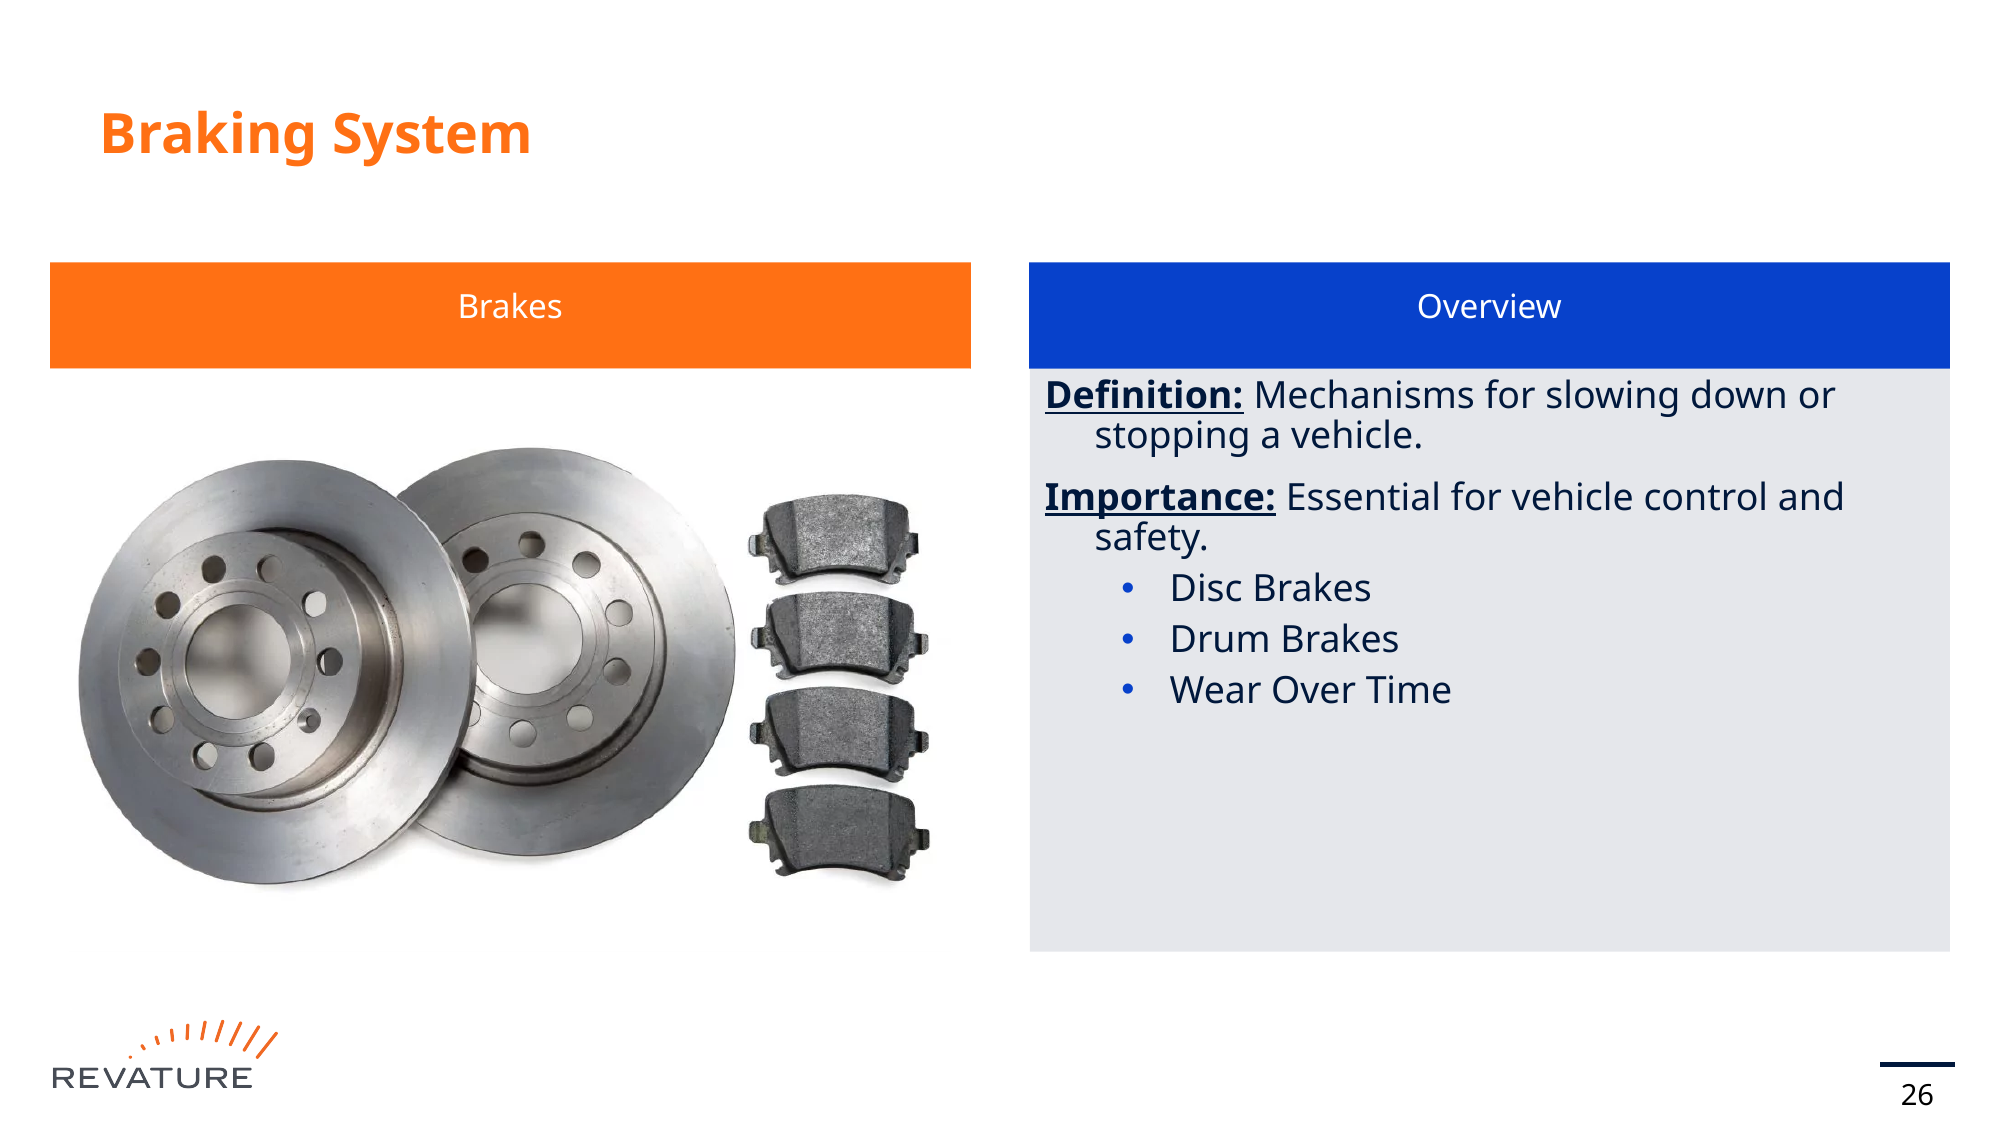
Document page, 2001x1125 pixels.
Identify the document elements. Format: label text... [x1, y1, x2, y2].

title Braking System [99, 45, 1900, 233]
list Definition: Mechanisms for slowing down or stopping a vehicle. Importance: Essential for vehicle control and safety. Disc Brakes Drum Brakes Wear Over Time [1029, 368, 1950, 952]
picture [49, 368, 971, 952]
list Overview [1029, 262, 1950, 368]
picture [46, 1015, 282, 1093]
list Brakes [50, 262, 971, 368]
